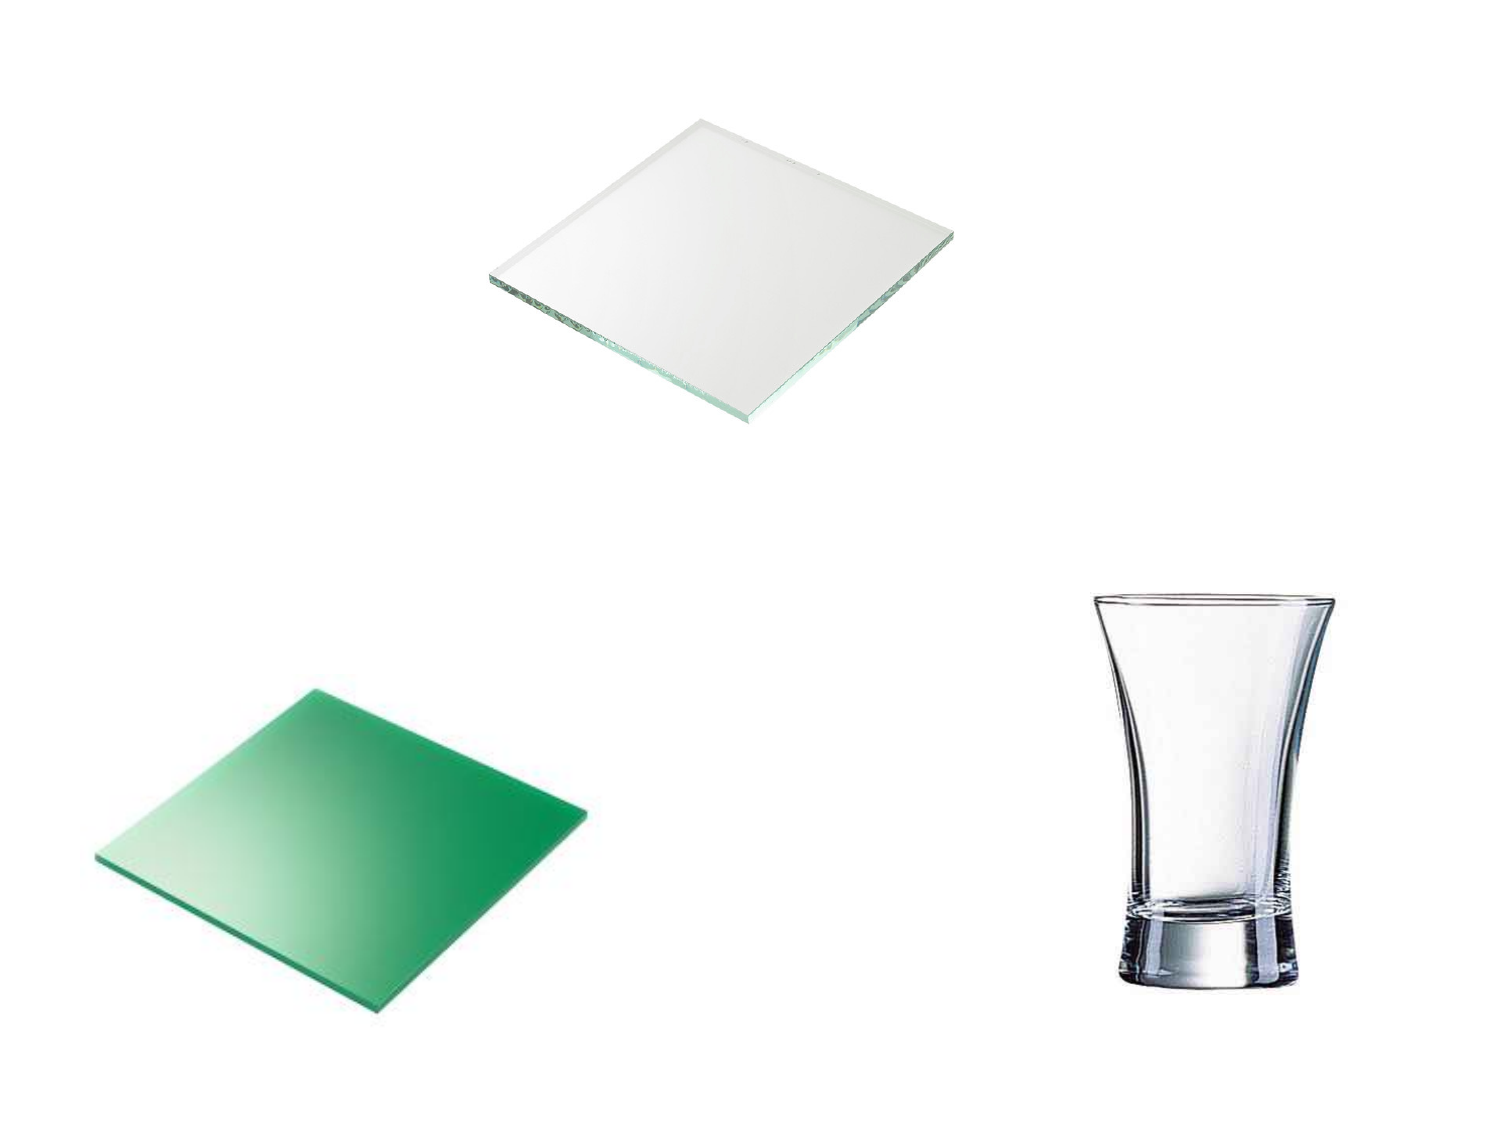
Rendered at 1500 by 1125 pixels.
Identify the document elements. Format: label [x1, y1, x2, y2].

picture [79, 674, 603, 1030]
picture [1057, 576, 1369, 1030]
picture [479, 107, 964, 436]
